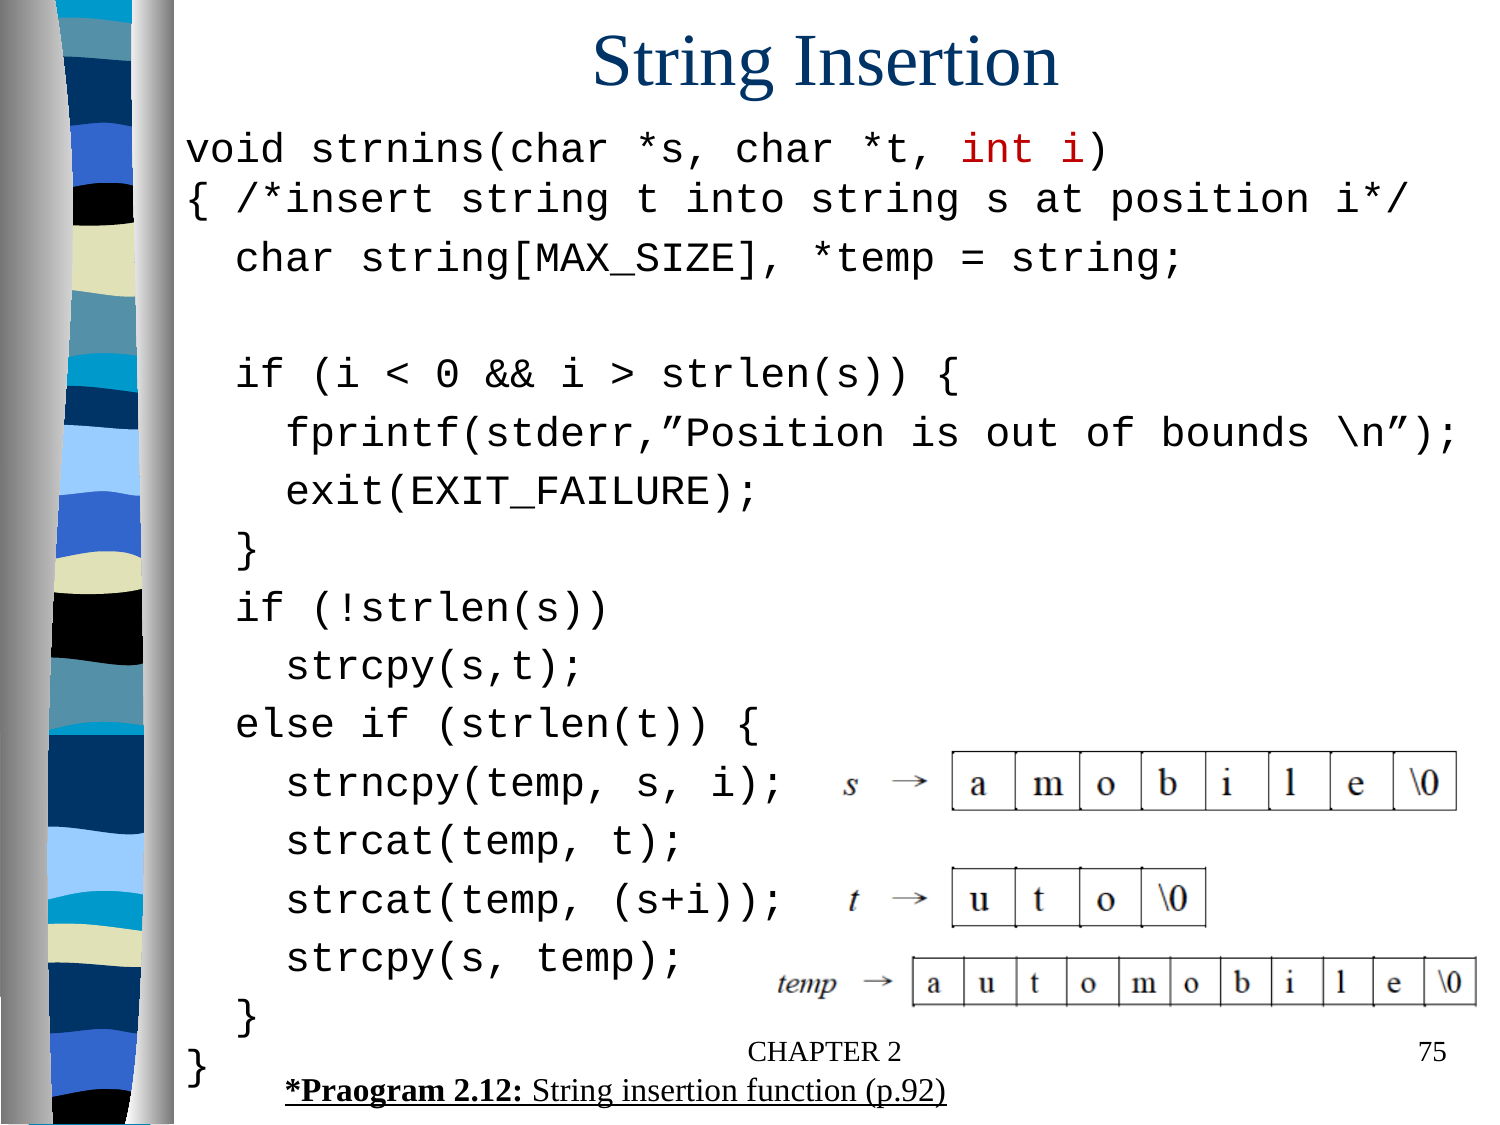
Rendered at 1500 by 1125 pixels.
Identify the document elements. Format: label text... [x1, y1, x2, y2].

title String Insertion [188, 0, 1464, 113]
text_box *Praogram 2.12: String insertion function (p.92) [269, 1061, 962, 1116]
picture [767, 731, 1488, 1012]
text_box void strnins(char *s, char *t, int i) { /*insert string t into string s at position i*/ char string[MAX_SIZE], *temp = string; if (i < 0 && i > strlen(s)) { fprintf(stderr,”Position is out of bounds \n”); exit(EXIT_FAILURE); } if (!strlen(s)) strcpy(s,t); else if (strlen(t)) { strncpy(temp, s, i); strcat(temp, t); strcat(temp, (s+i)); strcpy(s, temp); } } [169, 113, 1483, 1100]
